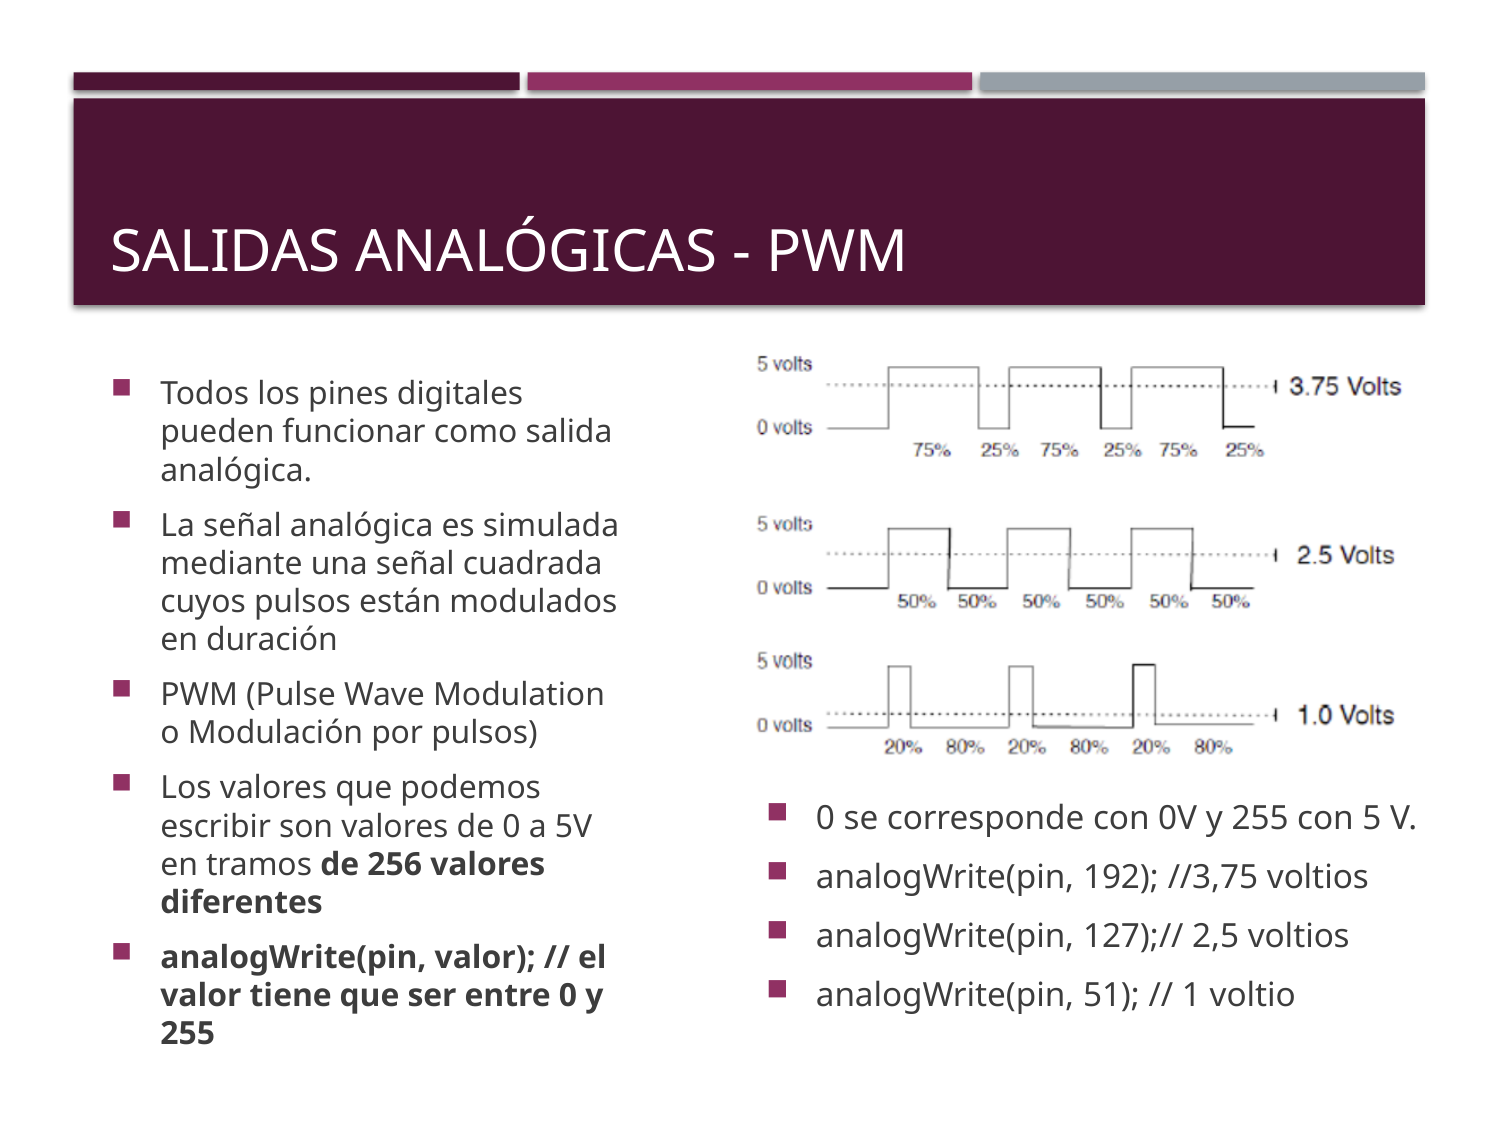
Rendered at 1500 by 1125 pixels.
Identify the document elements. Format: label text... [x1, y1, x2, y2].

text_box 0 se corresponde con 0V y 255 con 5 V. analogWrite(pin, 192); //3,75 voltios analogWrite(pin, 127);// 2,5 voltios analogWrite(pin, 51); // 1 voltio [750, 788, 1477, 1125]
picture [719, 338, 1420, 774]
list Todos los pines digitales pueden funcionar como salida analógica. La señal analógica es simulada mediante una señal cuadrada cuyos pulsos están modulados en duración PWM (Pulse Wave Modulation o Modulación por pulsos) Los valores que podemos escribir son valores de 0 a 5V en tramos de 256 valores diferentes analogWrite(pin, valor); // el valor tiene que ser entre 0 y 255 [95, 365, 642, 1067]
title Salidas analógicas - PWM [95, 112, 1406, 291]
